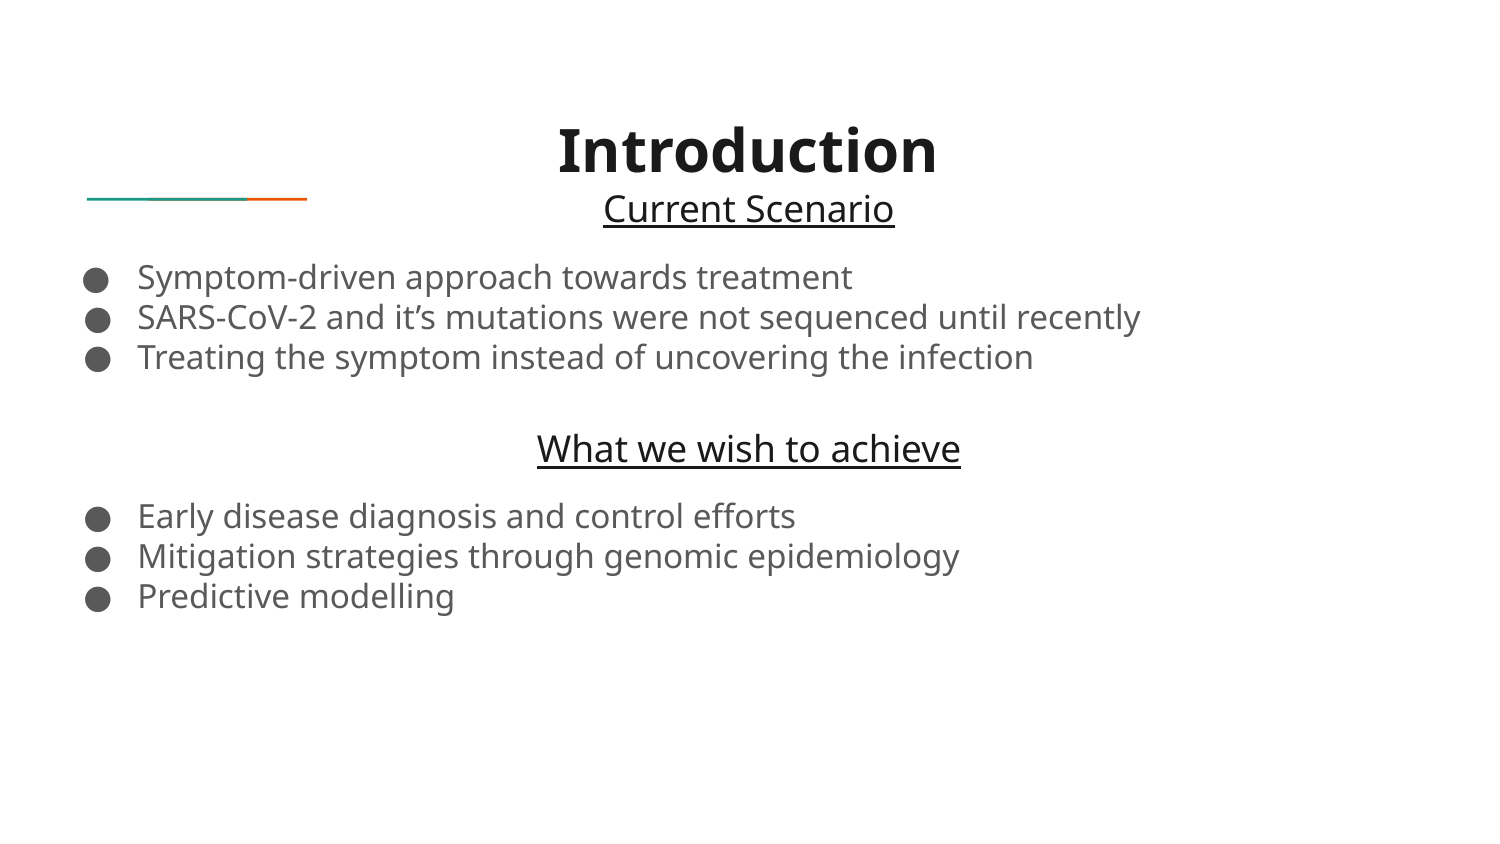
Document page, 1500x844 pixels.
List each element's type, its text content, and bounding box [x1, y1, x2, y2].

title What we wish to achieve [28, 410, 1470, 520]
title Introduction Current Scenario [28, 97, 1470, 207]
subtitle Symptom-driven approach towards treatment SARS-CoV-2 and it’s mutations were not sequenced until recently Treating the symptom instead of uncovering the infection Early disease diagnosis and control efforts Mitigation strategies through genomic epidemiology Predictive modelling [47, 520, 1455, 779]
subtitle Symptom-driven approach towards treatment SARS-CoV-2 and it’s mutations were not sequenced until recently Treating the symptom instead of uncovering the infection Early disease diagnosis and control efforts Mitigation strategies through genomic epidemiology Predictive modelling [47, 241, 1455, 410]
